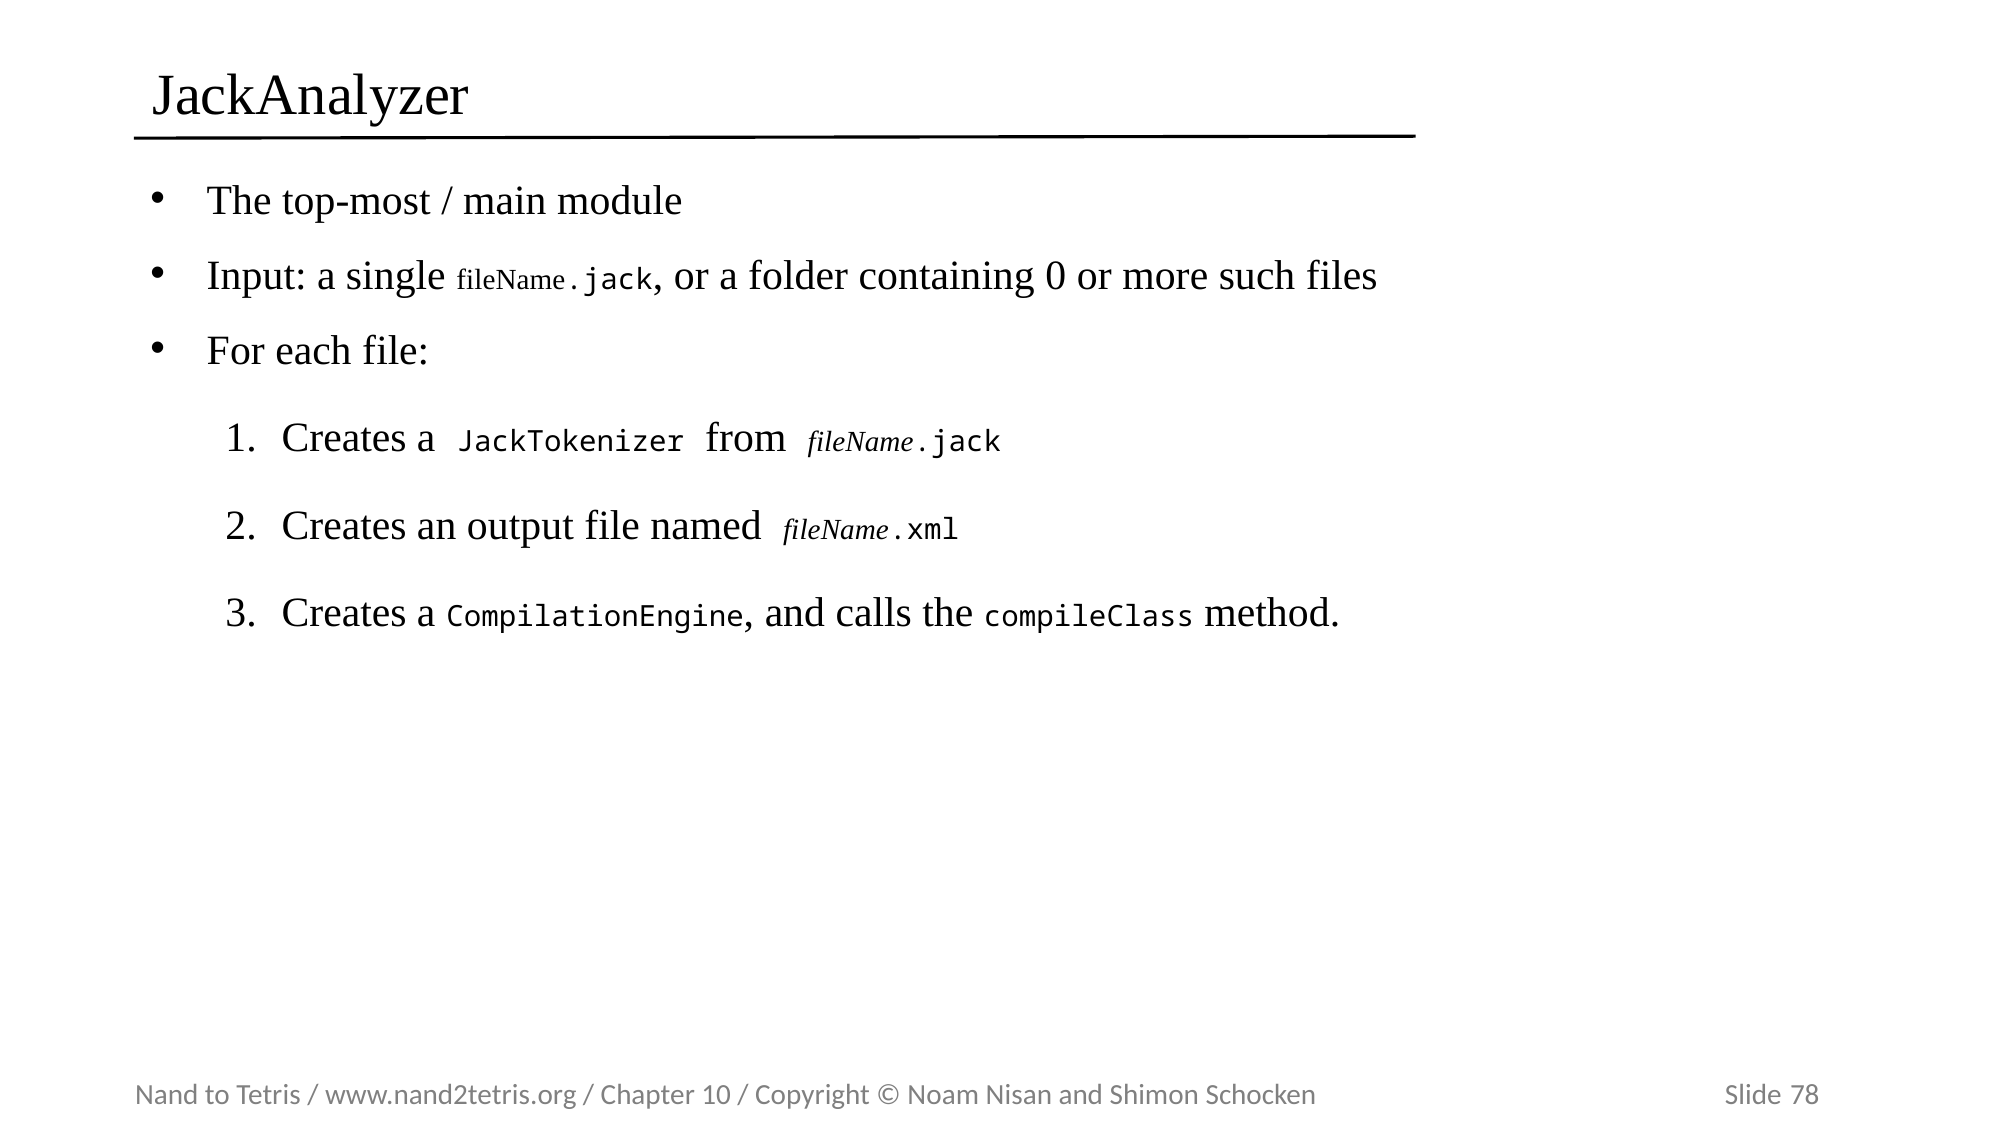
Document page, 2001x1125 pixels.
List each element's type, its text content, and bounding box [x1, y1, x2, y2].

title JackAnalyzer [137, 48, 1417, 144]
text_box The top-most / main module Input: a single fileName.jack, or a folder containing 0 or more such files For each file: Creates a JackTokenizer from fileName.jack Creates an output file named fileName.xml Creates a CompilationEngine, and calls the compileClass method. [135, 165, 1475, 643]
